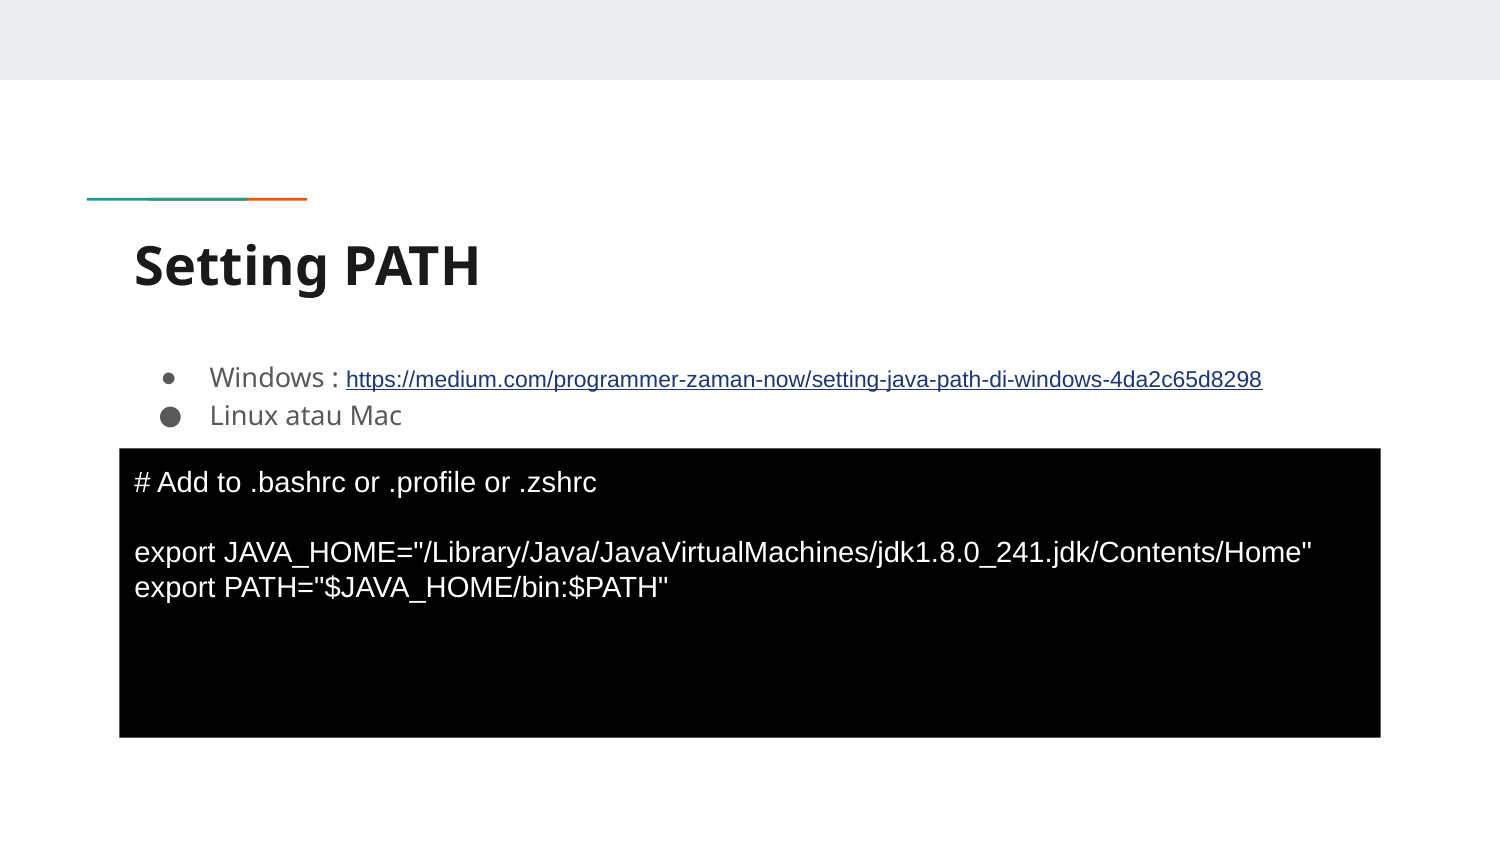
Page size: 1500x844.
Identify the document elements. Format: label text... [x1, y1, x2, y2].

title Setting PATH [119, 216, 1381, 305]
list Windows : https://medium.com/programmer-zaman-now/setting-java-path-di-windows-4da2c65d8298 Linux atau Mac [119, 341, 1381, 448]
text_box # Add to .bashrc or .profile or .zshrc export JAVA_HOME="/Library/Java/JavaVirtualMachines/jdk1.8.0_241.jdk/Contents/Home" export PATH="$JAVA_HOME/bin:$PATH" [119, 448, 1381, 738]
